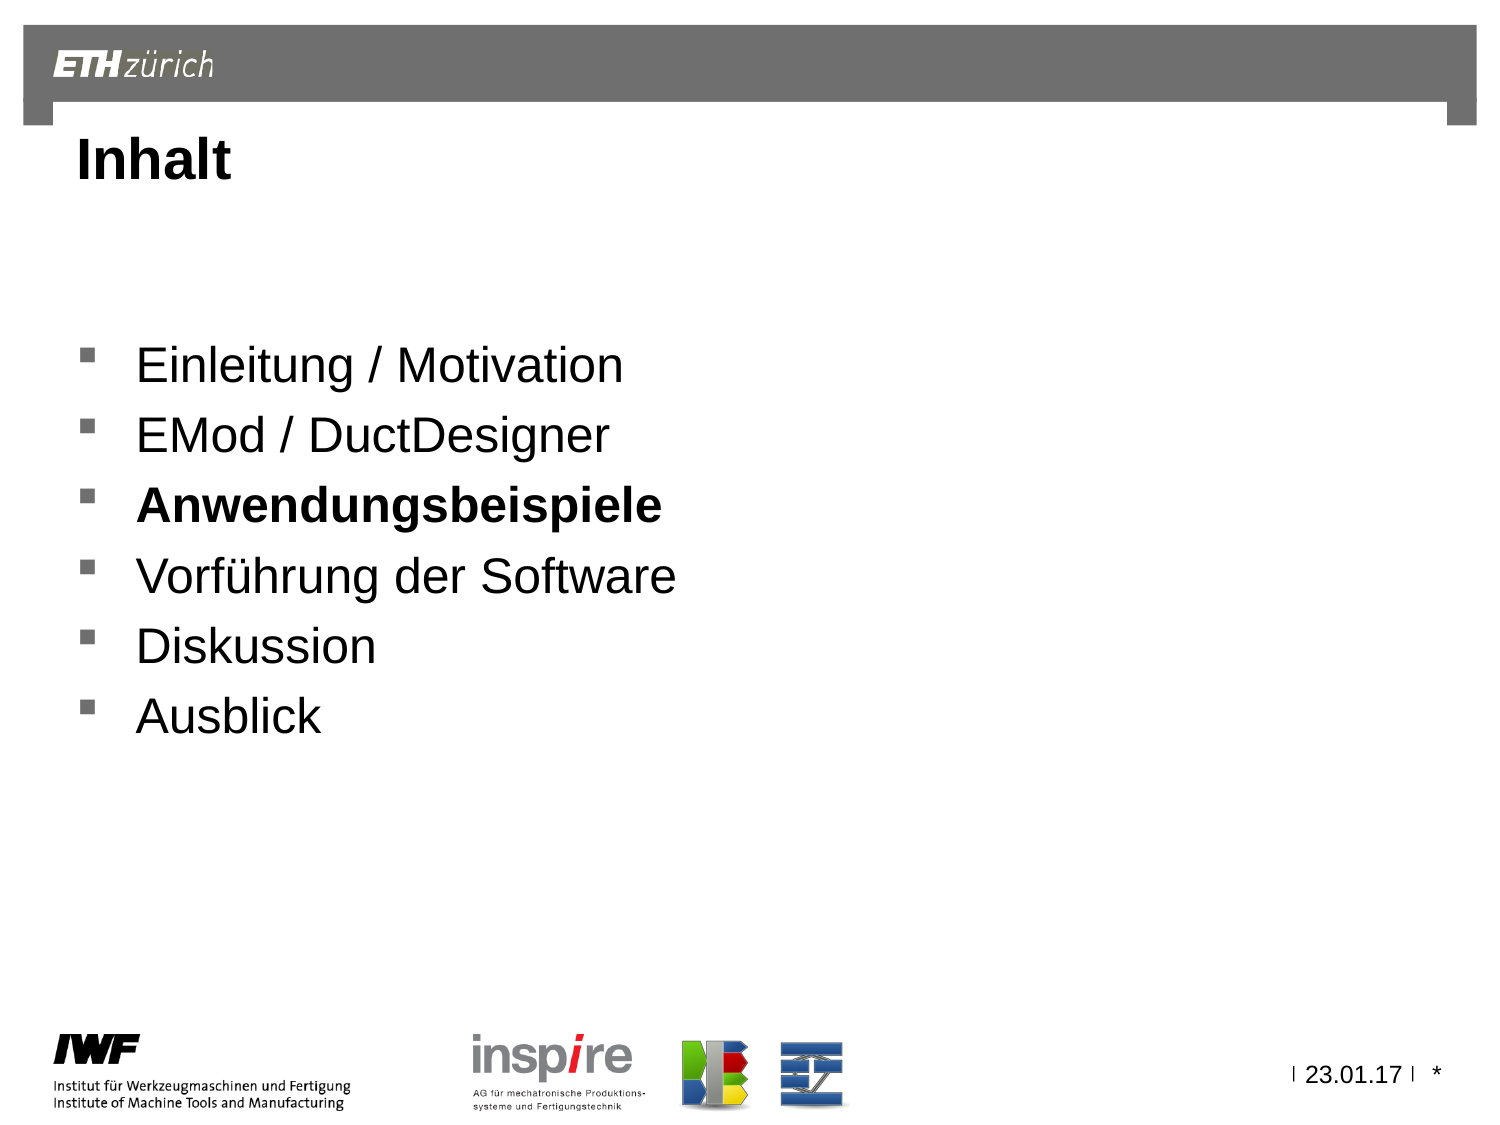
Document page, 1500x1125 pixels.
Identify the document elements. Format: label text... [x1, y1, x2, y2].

picture [473, 1034, 645, 1111]
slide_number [1303, 1034, 1405, 1112]
picture [677, 1036, 753, 1112]
picture [53, 1034, 352, 1111]
list Einleitung / Motivation EMod / DuctDesigner Anwendungsbeispiele Vorführung der Software Diskussion Ausblick [53, 332, 1447, 1023]
title Inhalt [53, 101, 1447, 262]
slide_number * [1415, 1034, 1459, 1112]
picture [773, 1036, 850, 1112]
